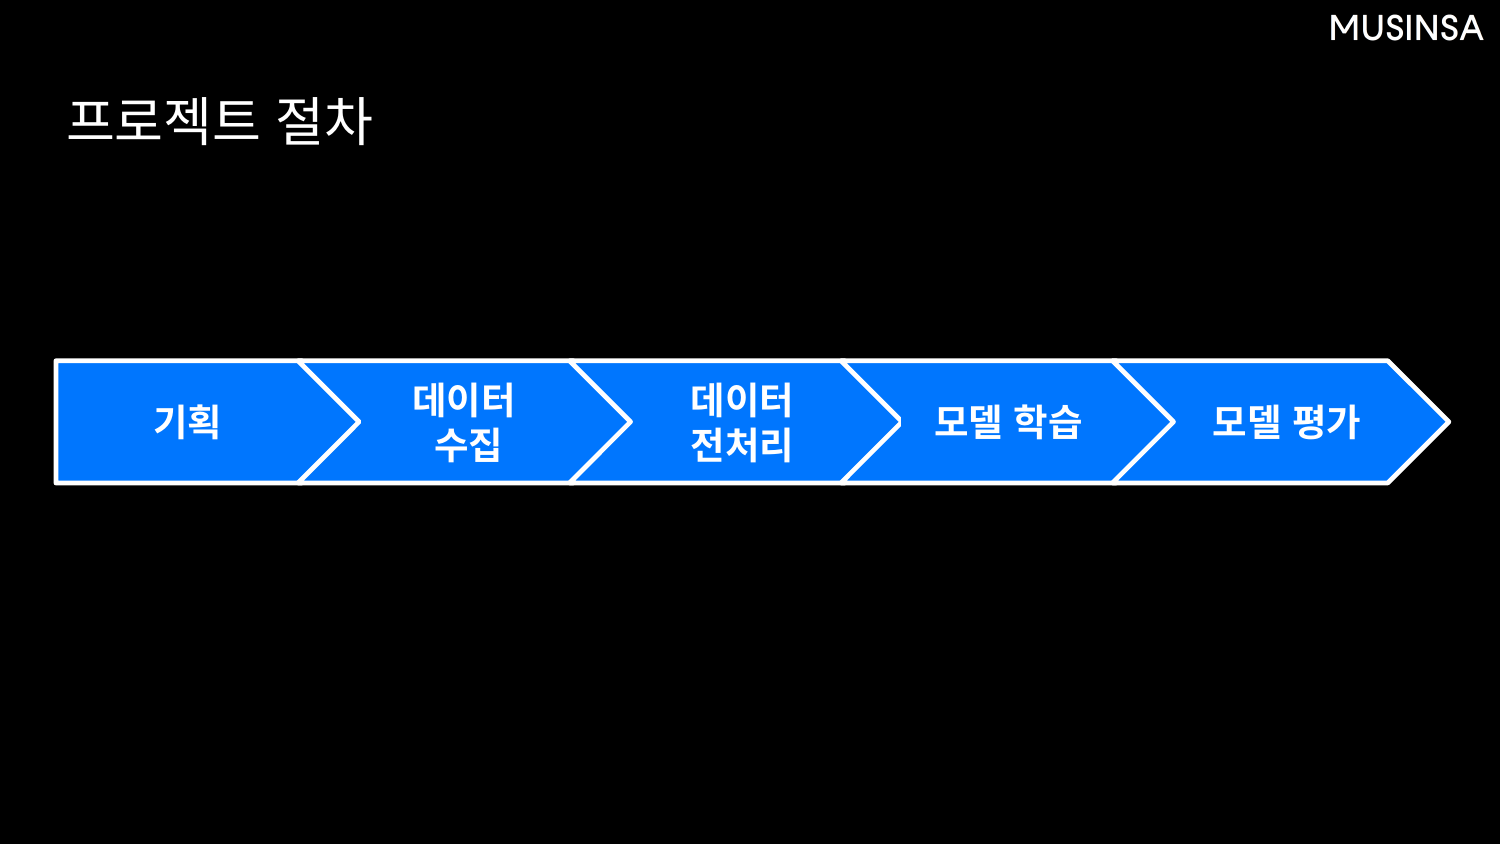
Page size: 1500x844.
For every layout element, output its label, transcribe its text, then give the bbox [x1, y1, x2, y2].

text_box 기획 [68, 383, 308, 461]
text_box 데이터 수집 [361, 383, 577, 461]
text_box 모델 평가 [1179, 383, 1395, 461]
text_box 데이터 전처리 [634, 383, 851, 461]
text_box [569, 360, 901, 484]
text_box [840, 360, 1172, 484]
text_box [55, 360, 358, 484]
picture [1326, 11, 1488, 45]
text_box [1112, 360, 1449, 484]
text_box 모델 학습 [901, 383, 1117, 461]
title 프로젝트 절차 [51, 72, 1449, 167]
text_box [297, 360, 629, 484]
